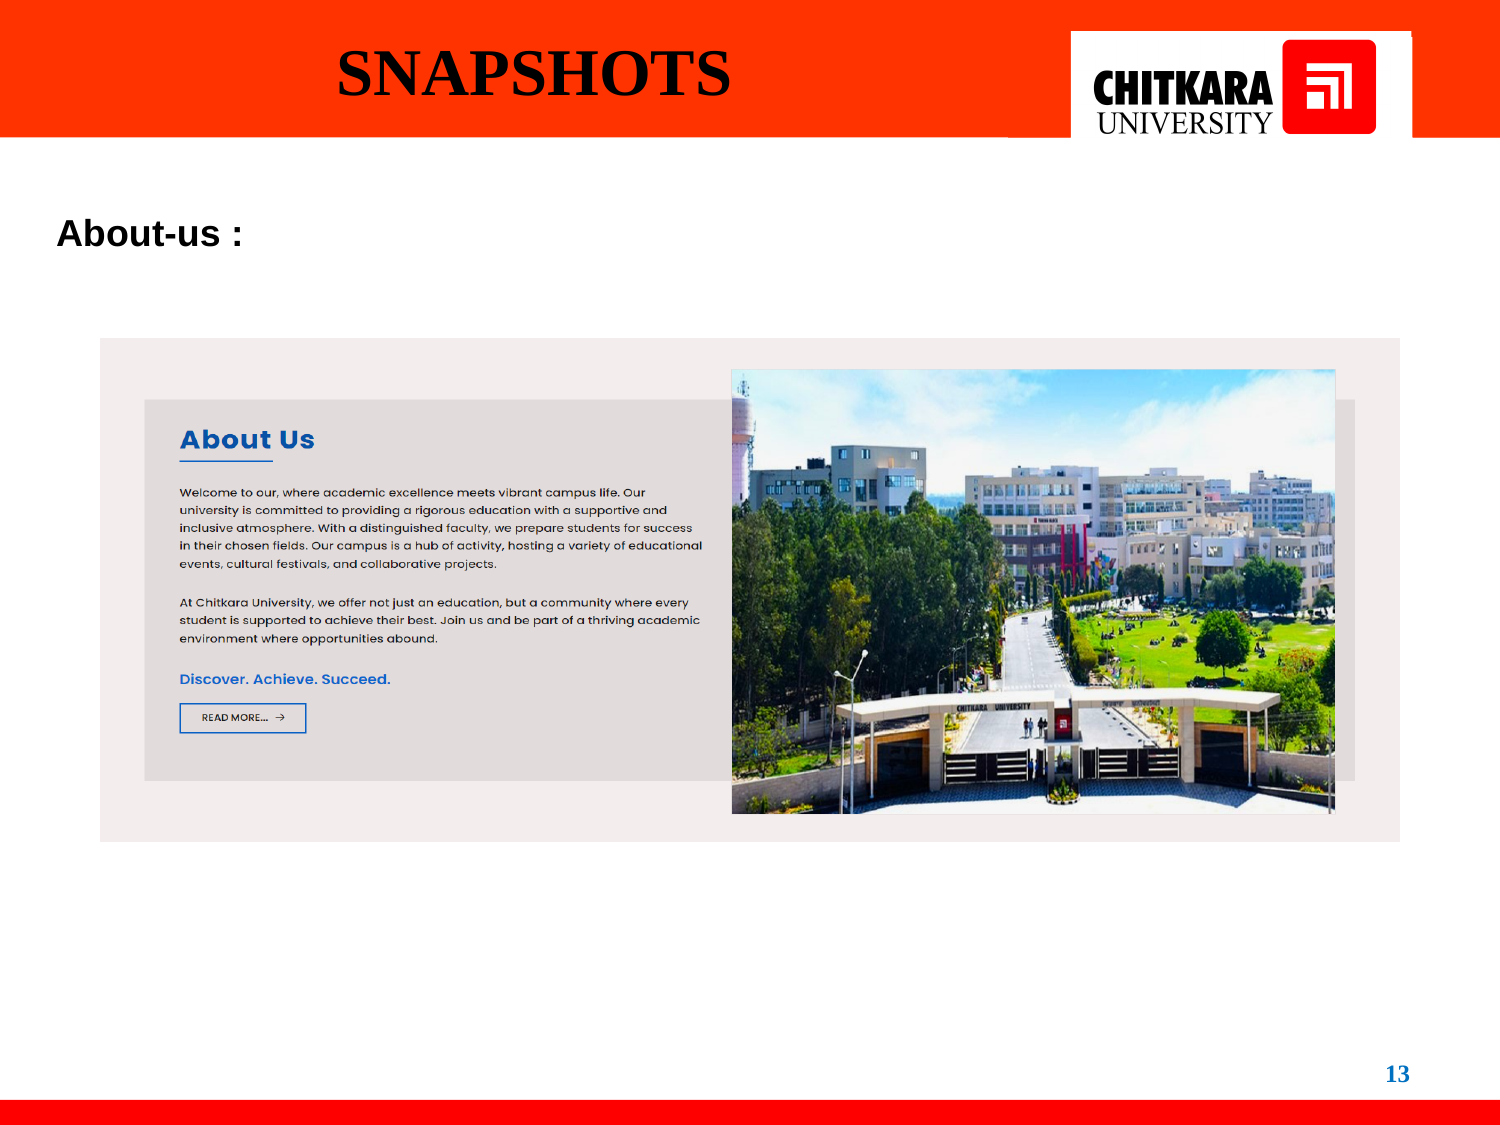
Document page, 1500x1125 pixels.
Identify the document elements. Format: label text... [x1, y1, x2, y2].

text_box About-us : [41, 201, 467, 262]
title SNAPSHOTS [0, 0, 1070, 138]
slide_number 13 [1074, 1042, 1425, 1103]
picture [100, 337, 1400, 842]
picture [1074, 37, 1391, 138]
